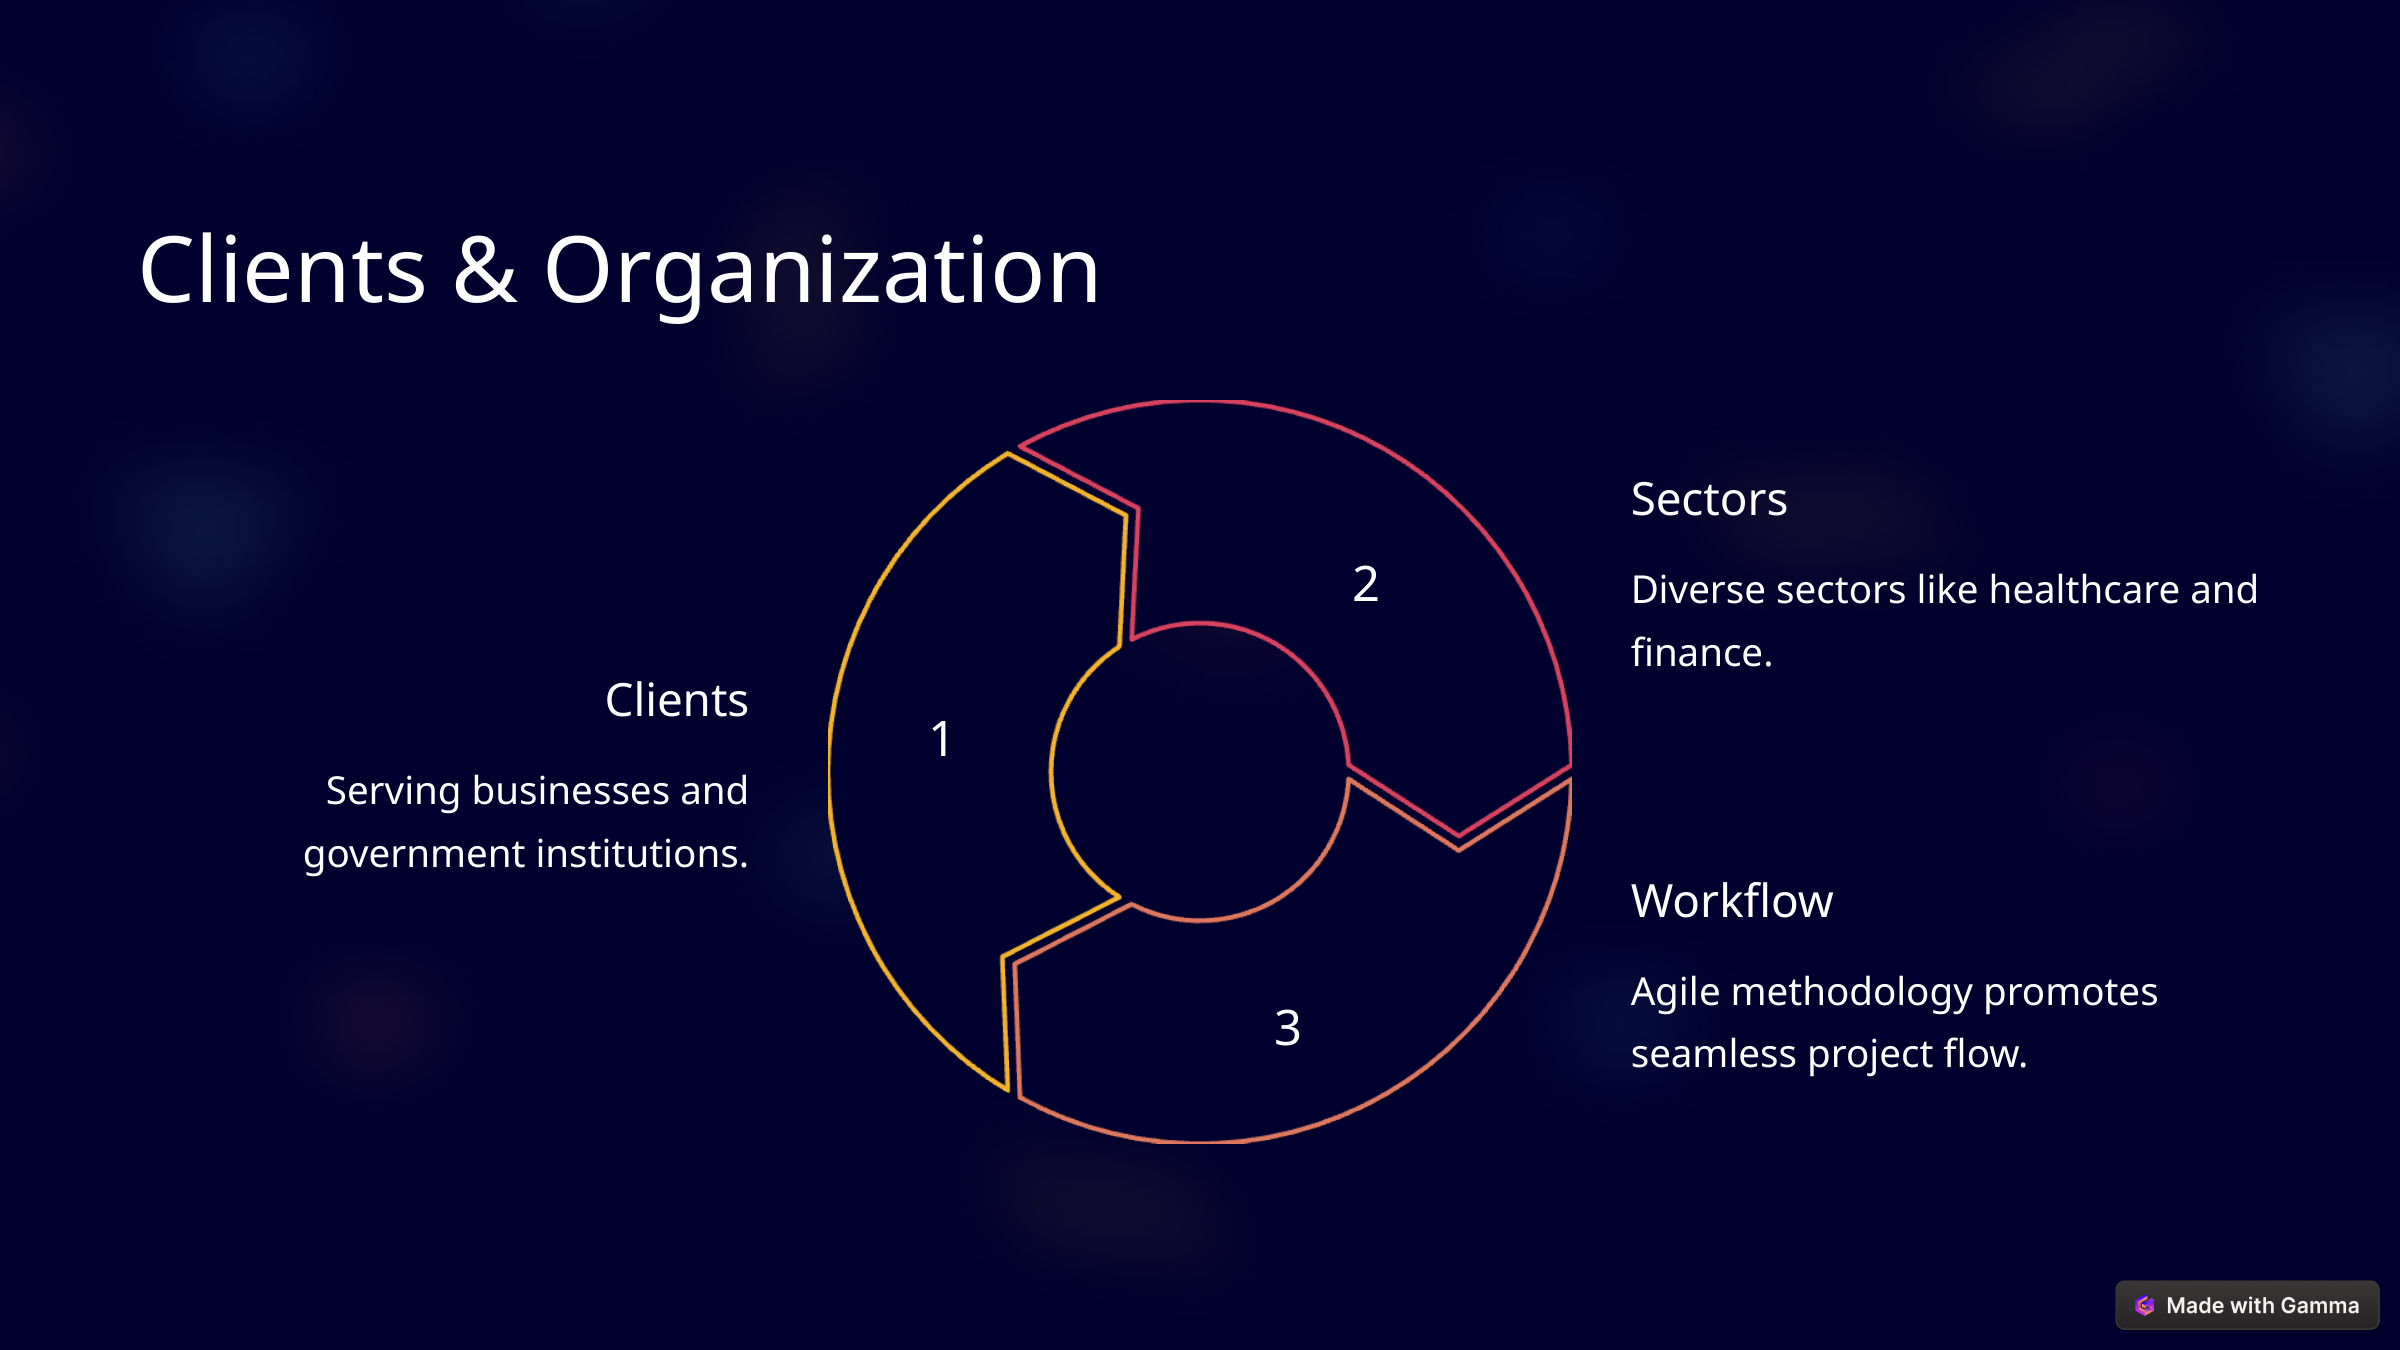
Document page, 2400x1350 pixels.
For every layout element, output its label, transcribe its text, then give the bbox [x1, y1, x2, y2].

text_box Sectors [1630, 467, 2093, 526]
text_box Agile methodology promotes seamless project flow. [1630, 950, 2263, 1077]
picture [828, 400, 1572, 1144]
text_box Clients & Organization [137, 206, 1087, 322]
text_box Diverse sectors like healthcare and finance. [1630, 549, 2263, 675]
picture [2106, 1271, 2389, 1339]
text_box Clients [287, 668, 750, 727]
text_box Workflow [1630, 869, 2093, 927]
text_box Serving businesses and government institutions. [137, 749, 750, 876]
